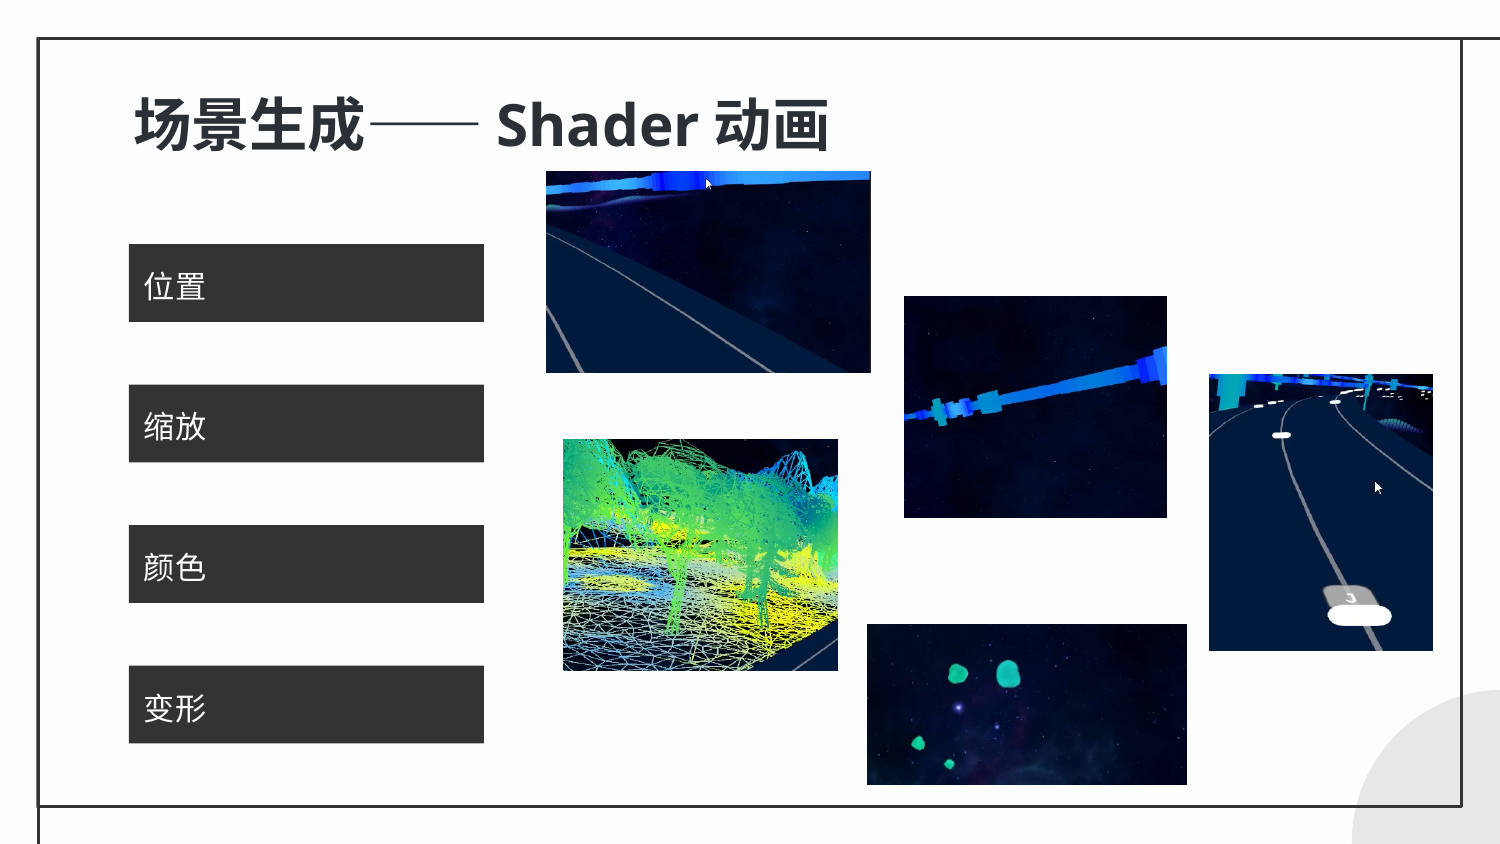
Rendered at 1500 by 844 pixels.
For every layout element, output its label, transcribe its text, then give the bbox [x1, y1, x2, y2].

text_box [902, 295, 1168, 519]
text_box 缩放 [128, 384, 484, 463]
text_box 位置 [128, 244, 484, 322]
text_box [562, 438, 839, 672]
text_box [866, 623, 1188, 786]
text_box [545, 170, 872, 375]
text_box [1208, 373, 1434, 652]
text_box 变形 [128, 665, 484, 744]
title 场景生成——Shader动画 [118, 72, 1382, 167]
text_box 颜色 [128, 525, 484, 603]
